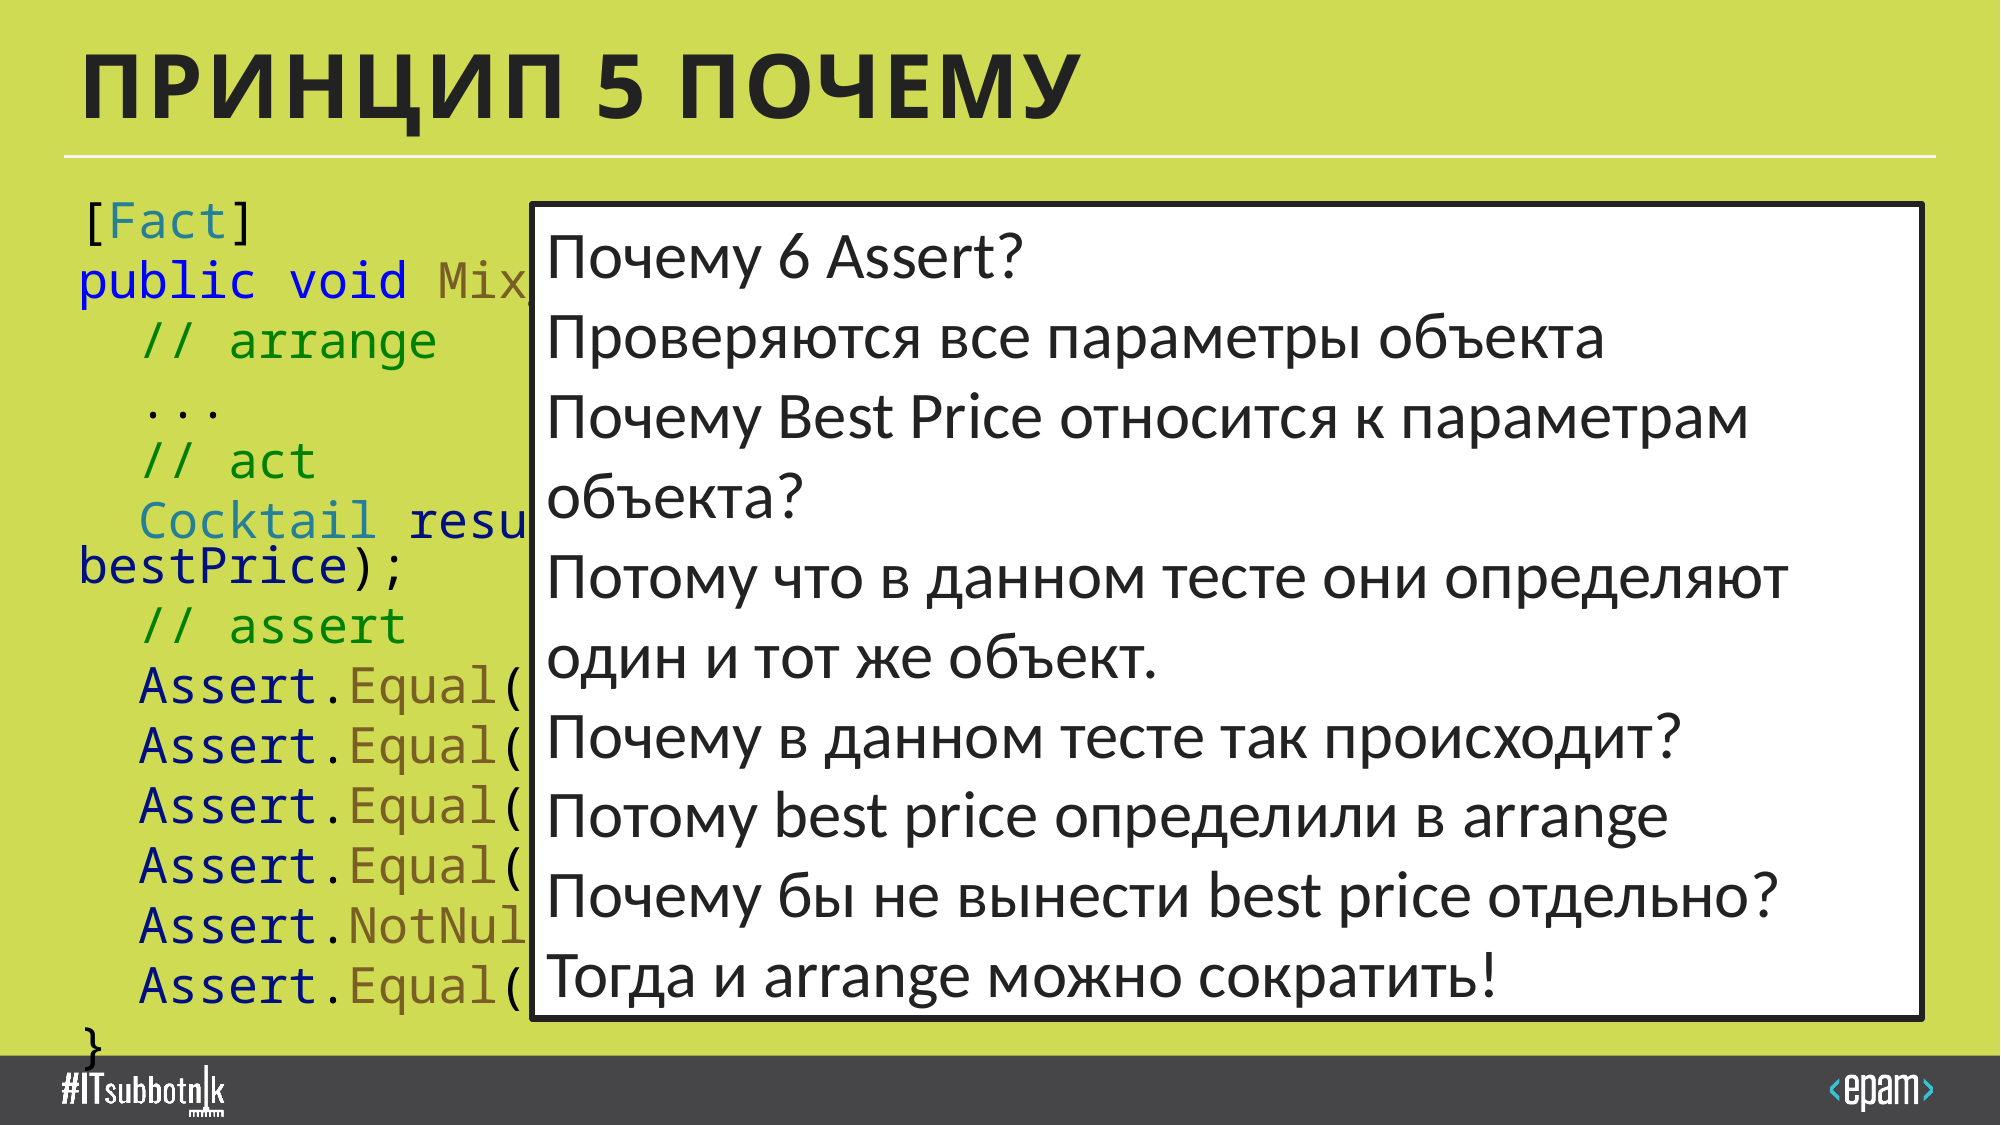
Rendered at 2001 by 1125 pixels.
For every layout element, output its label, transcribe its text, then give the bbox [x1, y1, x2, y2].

picture [51, 1025, 235, 1125]
title Принцип 5 почему [78, 50, 1922, 116]
list [Fact] public void Mix_Mojito_ReturnsMojito(){ // arrange ... // act Cocktail result = service.Mix("mojito", out decimal? bestPrice); // assert Assert.Equal("mojito", result.Name); Assert.Equal(0.5, result.Size); Assert.Equal(5, result.PreparationTime.TotalMinutes); Assert.Equal(5, result.TotalTime.TotalMinutes); Assert.NotNull(result.Instructions); Assert.Equal(100m, bestPrice); } [78, 204, 532, 948]
text_box Почему 6 Assert? Проверяются все параметры объекта Почему Best Price относится к параметрам объекта? Потому что в данном тесте они определяют один и тот же объект. Почему в данном тесте так происходит? Потому best price определили в arrange Почему бы не вынести best price отдельно? Тогда и arrange можно сократить! [532, 204, 1922, 1019]
